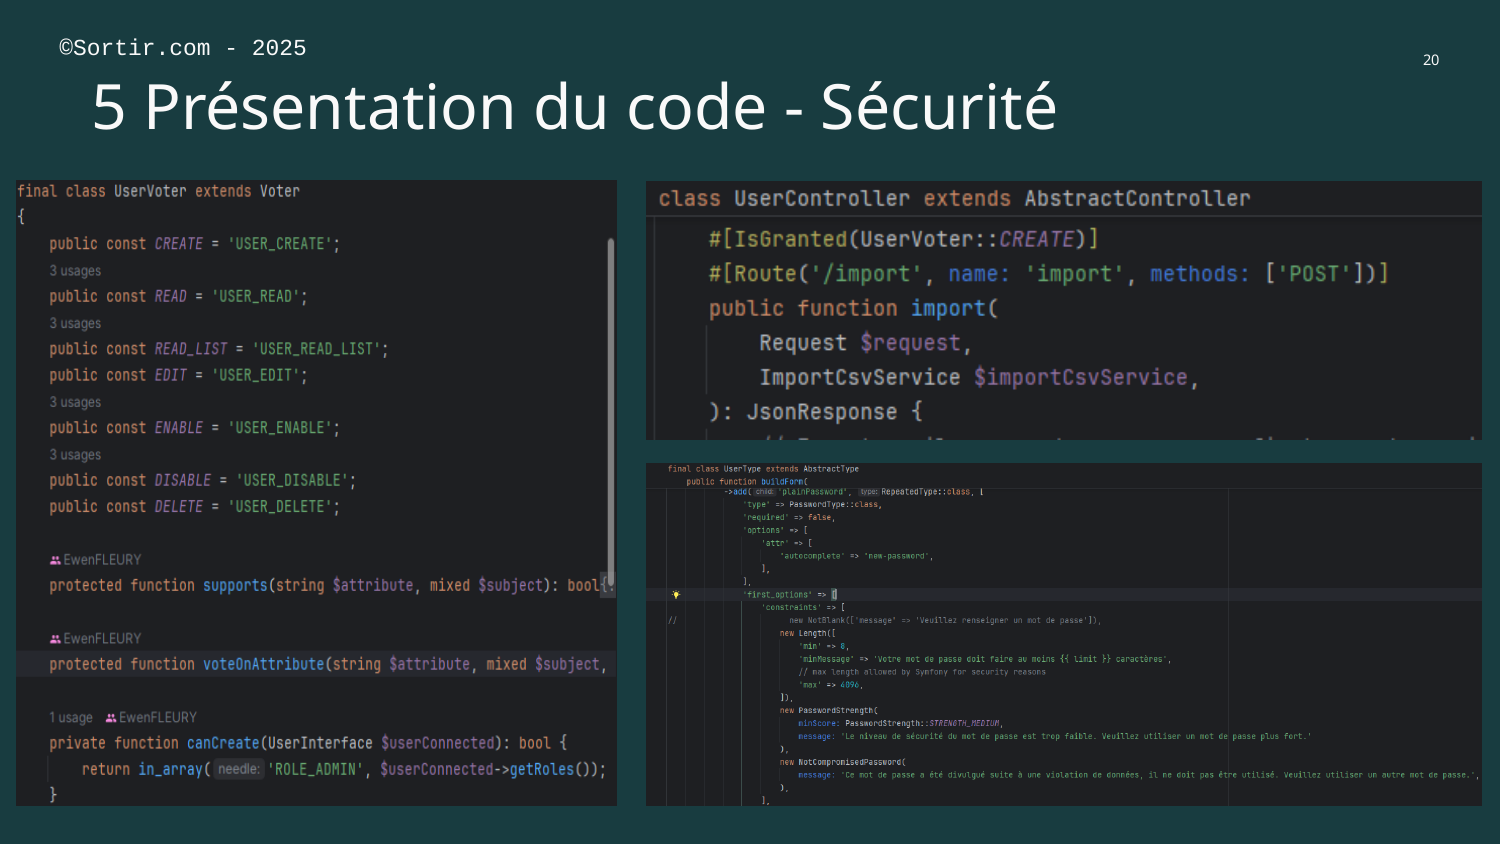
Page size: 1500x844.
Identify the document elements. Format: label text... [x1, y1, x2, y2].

subtitle ©Sortir.com - 2025 [59, 35, 743, 75]
text_box 5 Présentation du code - Sécurité [76, 60, 1379, 158]
picture [16, 179, 617, 806]
picture [646, 181, 1482, 440]
picture [646, 463, 1482, 806]
slide_number ‹#› [1349, 35, 1440, 75]
